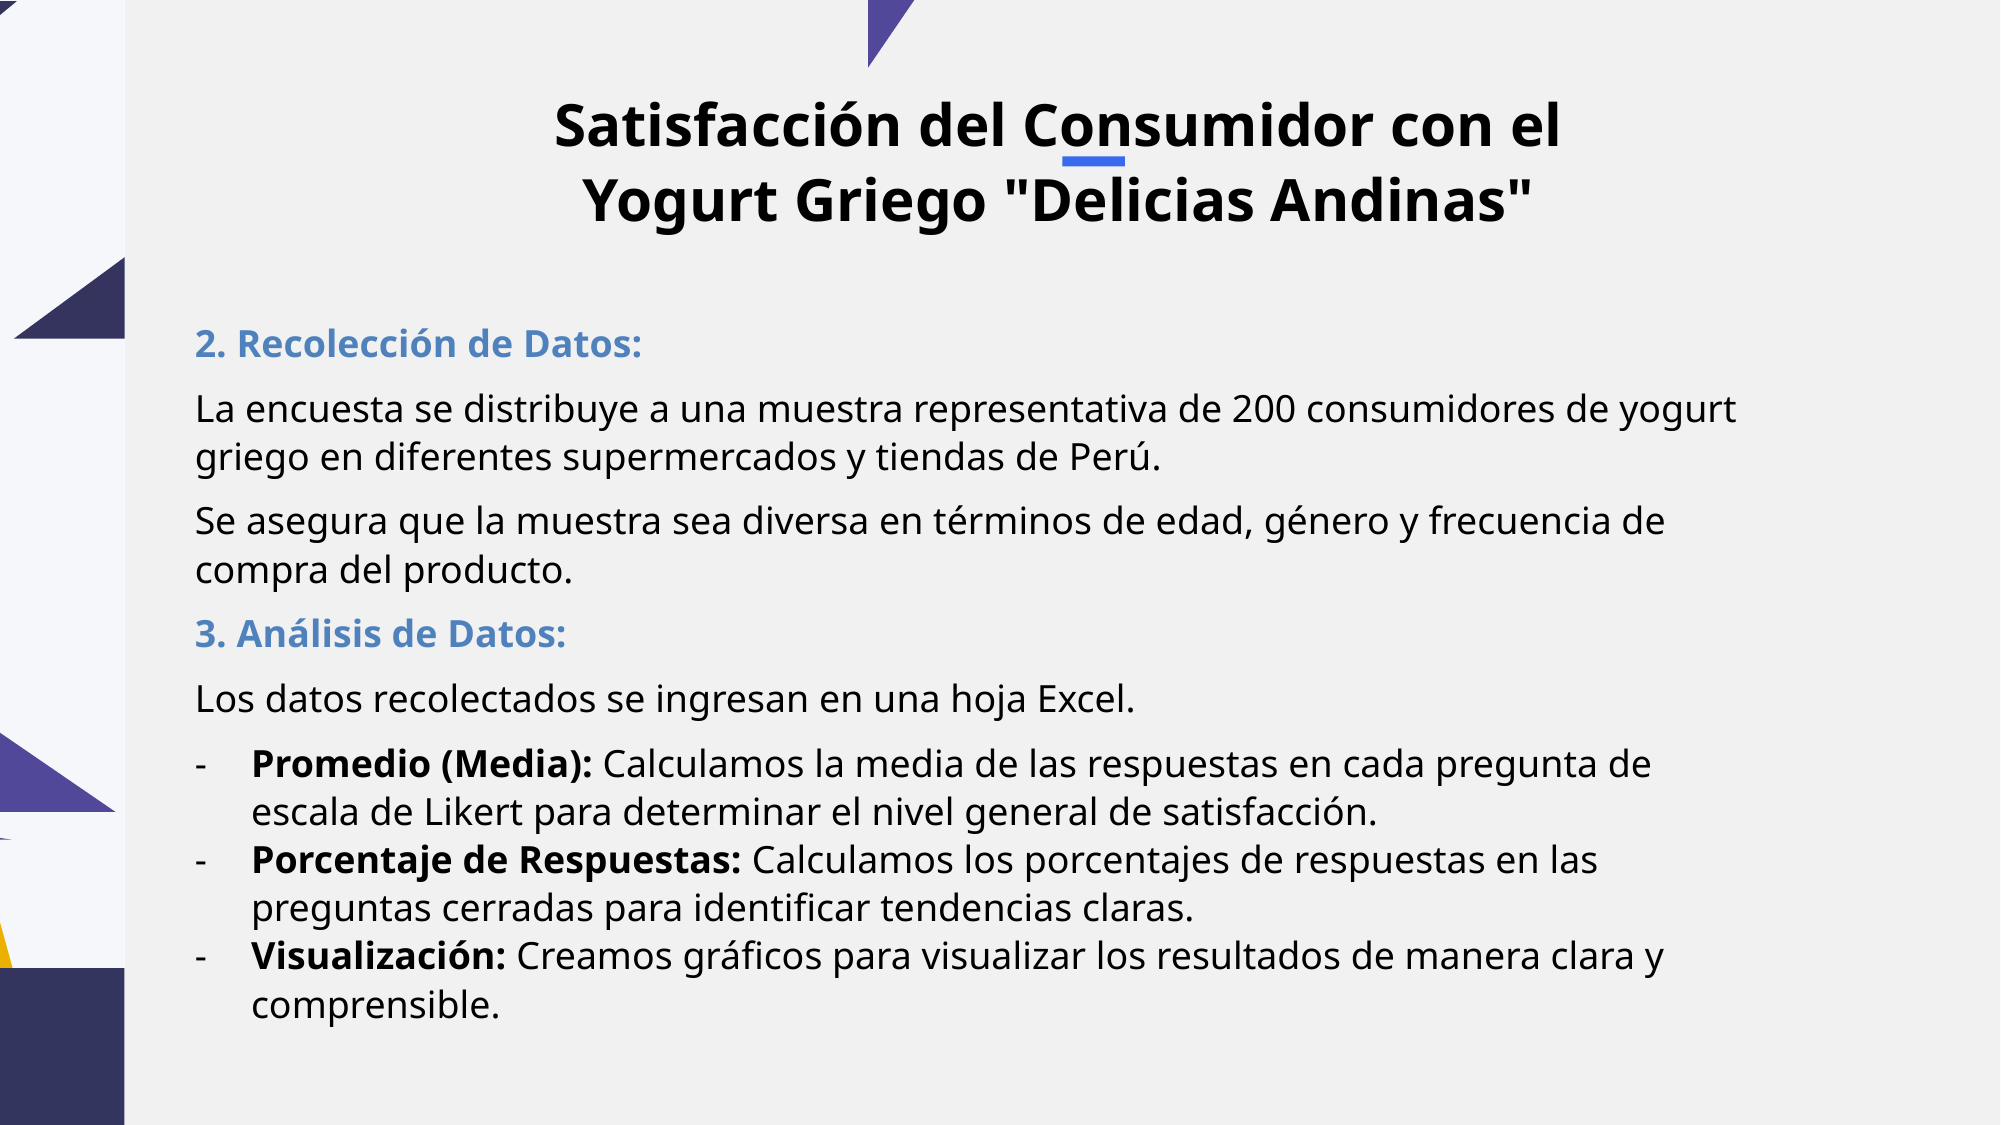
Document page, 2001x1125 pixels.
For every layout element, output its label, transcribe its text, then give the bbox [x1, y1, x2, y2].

text_box Satisfacción del Consumidor con el Yogurt Griego "Delicias Andinas" [524, 76, 1592, 241]
text_box 2. Recolección de Datos: La encuesta se distribuye a una muestra representativa de 200 consumidores de yogurt griego en diferentes supermercados y tiendas de Perú. Se asegura que la muestra sea diversa en términos de edad, género y frecuencia de compra del producto. 3. Análisis de Datos: Los datos recolectados se ingresan en una hoja Excel. Promedio (Media): Calculamos la media de las respuestas en cada pregunta de escala de Likert para determinar el nivel general de satisfacción. Porcentaje de Respuestas: Calculamos los porcentajes de respuestas en las preguntas cerradas para identificar tendencias claras. Visualización: Creamos gráficos para visualizar los resultados de manera clara y comprensible. [179, 309, 1769, 1095]
